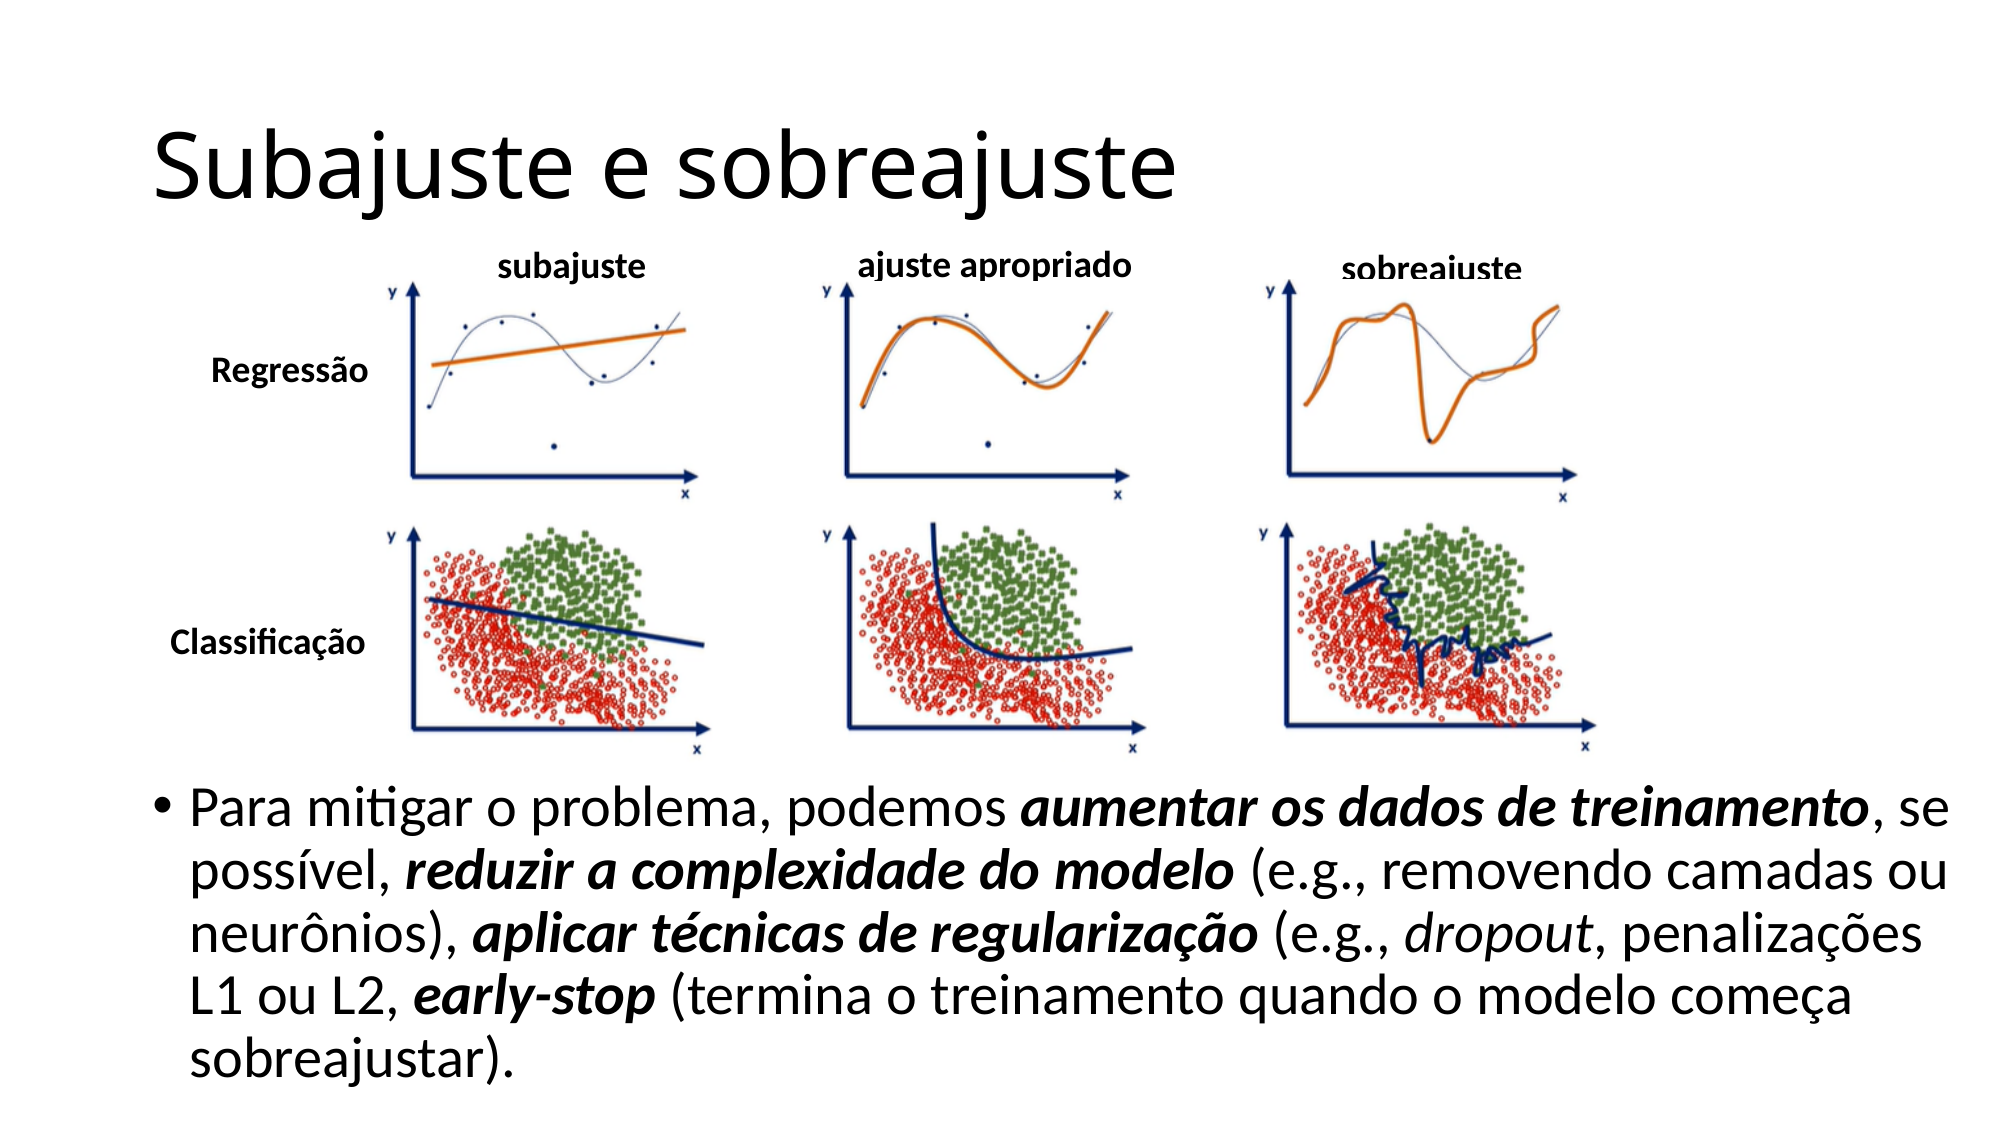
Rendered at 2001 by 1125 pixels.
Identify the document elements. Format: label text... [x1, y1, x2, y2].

picture [818, 281, 1151, 762]
picture [385, 279, 714, 763]
picture [1256, 279, 1599, 760]
title Subajuste e sobreajuste [137, 59, 1863, 278]
text_box Regressão [196, 337, 385, 398]
list Para mitigar o problema, podemos aumentar os dados de treinamento, se possível, reduzir a complexidade do modelo (e.g., removendo camadas ou neurônios), aplicar técnicas de regularização (e.g., dropout, penalizações L1 ou L2, early-stop (termina o treinamento quando o modelo começa sobreajustar). [137, 768, 1978, 1125]
text_box ajuste apropriado [826, 232, 1164, 293]
text_box sobreajuste [1292, 237, 1573, 279]
text_box Classificação [155, 609, 385, 670]
text_box subajuste [431, 233, 712, 279]
